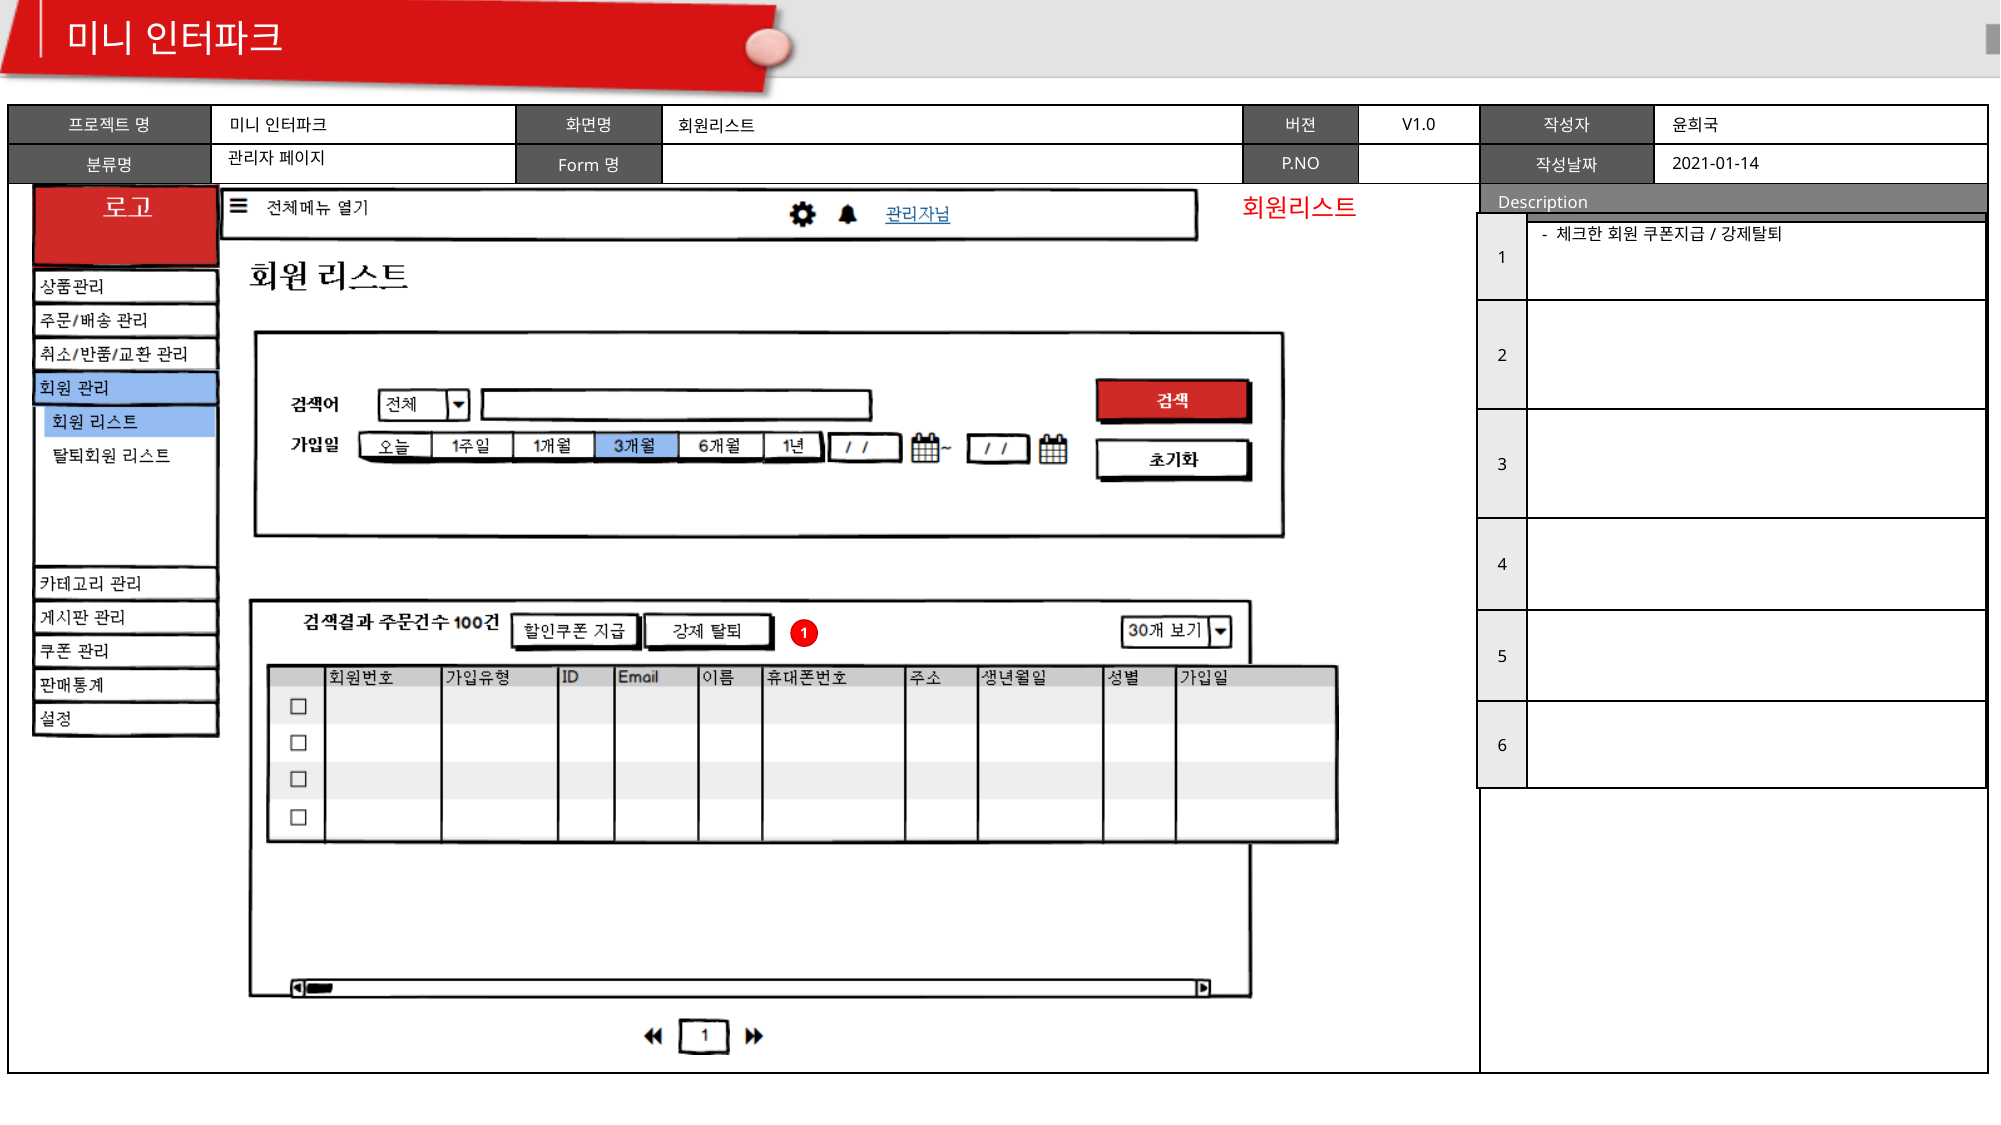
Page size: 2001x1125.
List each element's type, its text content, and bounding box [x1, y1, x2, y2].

picture [0, 0, 2000, 110]
table_cell 5 [1478, 611, 1526, 700]
table_cell 4 [1478, 519, 1526, 609]
table_cell 3 [1478, 410, 1526, 517]
table_cell 6 [1478, 702, 1526, 787]
table_header 1 [1478, 214, 1526, 299]
text_box 회원리스트 [1339, 184, 1461, 230]
table_cell [1528, 702, 1985, 787]
text_box [663, 141, 1241, 175]
table_cell [1528, 301, 1985, 408]
text_box 회원리스트 [663, 108, 1241, 141]
text_box 관리자 페이지 [213, 140, 514, 184]
table_header - 체크한 회원 쿠폰지급/강제탈퇴 [1528, 214, 1985, 299]
table_cell [1528, 410, 1985, 517]
table_cell [1528, 611, 1985, 700]
table_cell 2 [1478, 301, 1526, 408]
text_box [1360, 141, 1478, 175]
picture [32, 184, 1339, 1055]
table_cell [1528, 519, 1985, 609]
